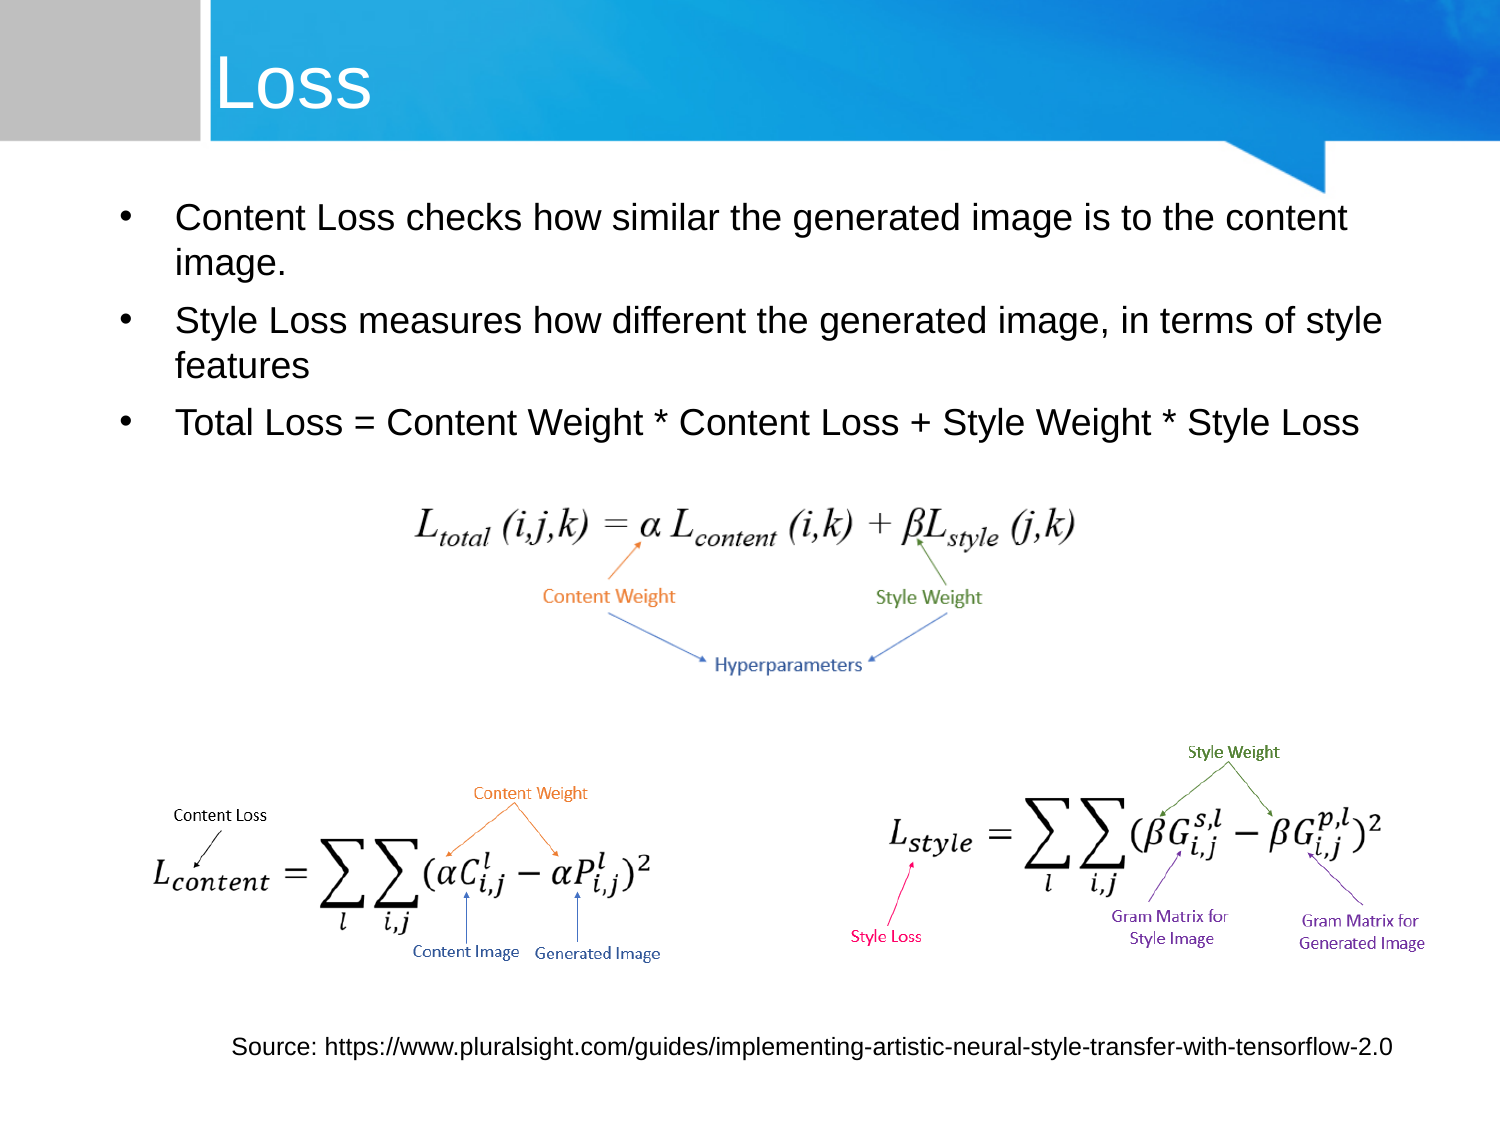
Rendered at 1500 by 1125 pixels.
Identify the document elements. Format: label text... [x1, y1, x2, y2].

picture [0, 0, 1500, 1125]
text_box Loss [74, 31, 1425, 127]
text_box Content Loss checks how similar the generated image is to the content image. Style Loss measures how different the generated image, in terms of style features Total Loss = Content Weight * Content Loss + Style Weight * Style Loss [104, 185, 1455, 999]
text_box Source: https://www.pluralsight.com/guides/implementing-artistic-neural-style-transfer-with-tensorflow-2.0 [216, 1023, 1416, 1069]
